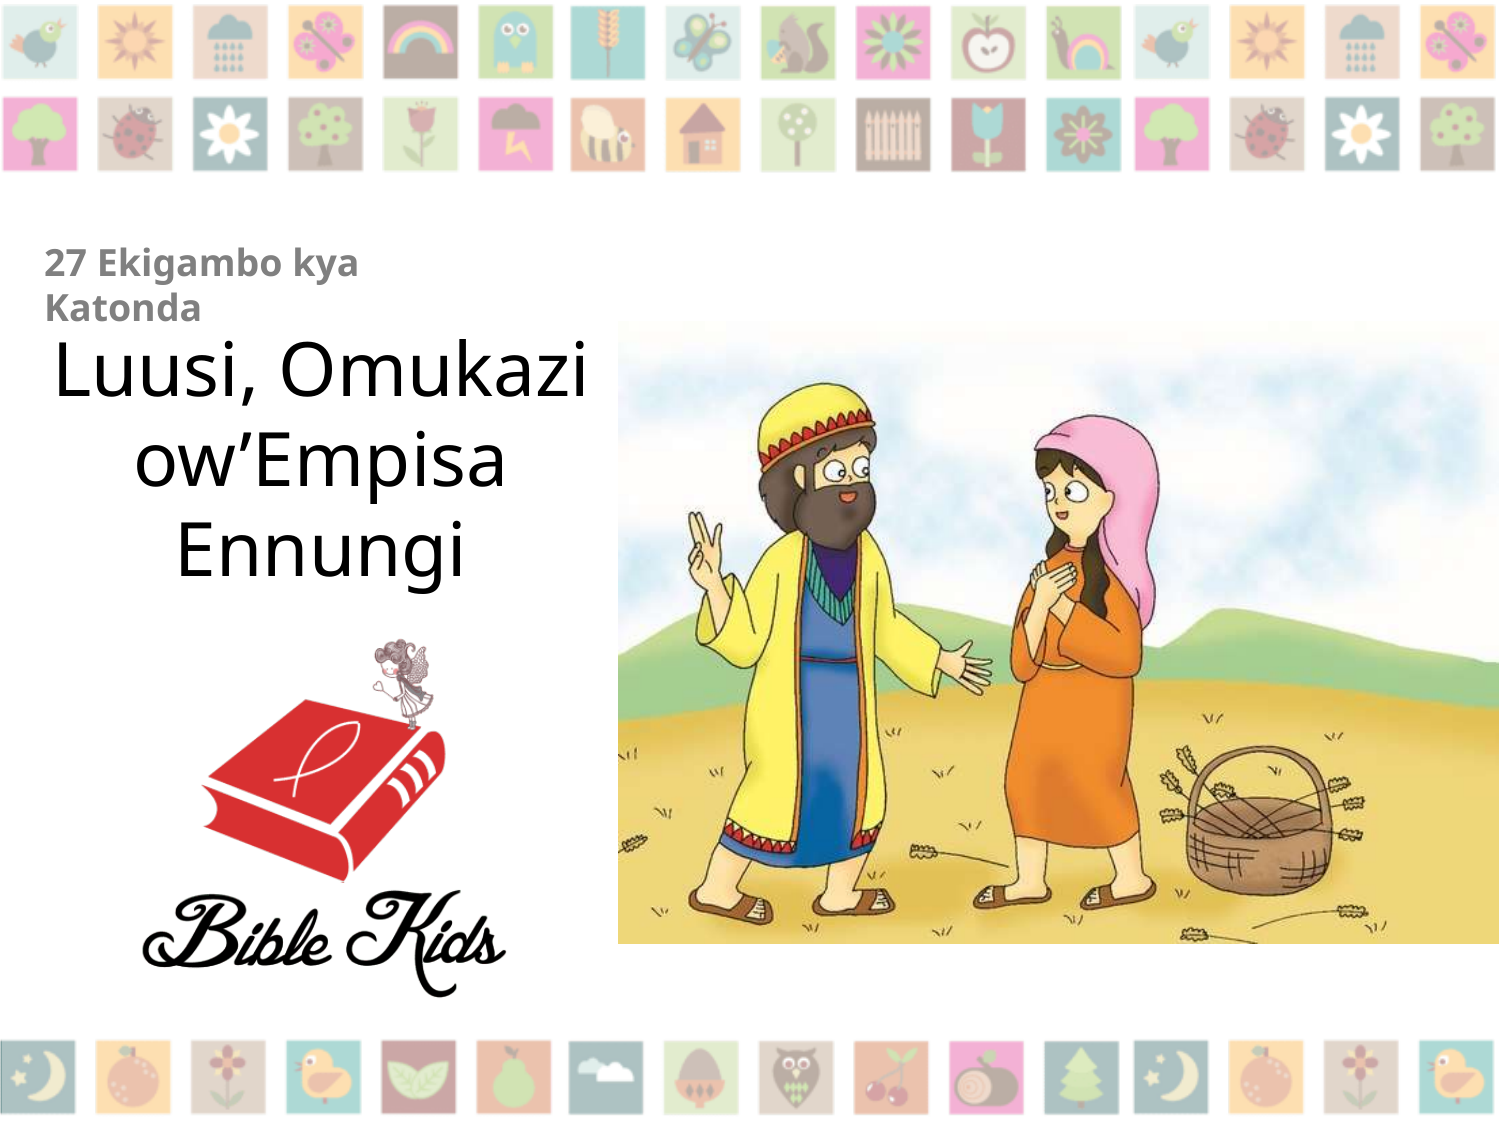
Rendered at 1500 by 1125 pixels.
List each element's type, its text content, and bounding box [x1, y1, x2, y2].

text_box 27 Ekigambo kya Katonda [29, 231, 543, 314]
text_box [0, 3, 1500, 181]
picture [618, 321, 1500, 945]
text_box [0, 1028, 1500, 1118]
picture [117, 600, 544, 1027]
text_box Luusi, Omukazi ow’Empisa Ennungi [0, 314, 644, 600]
